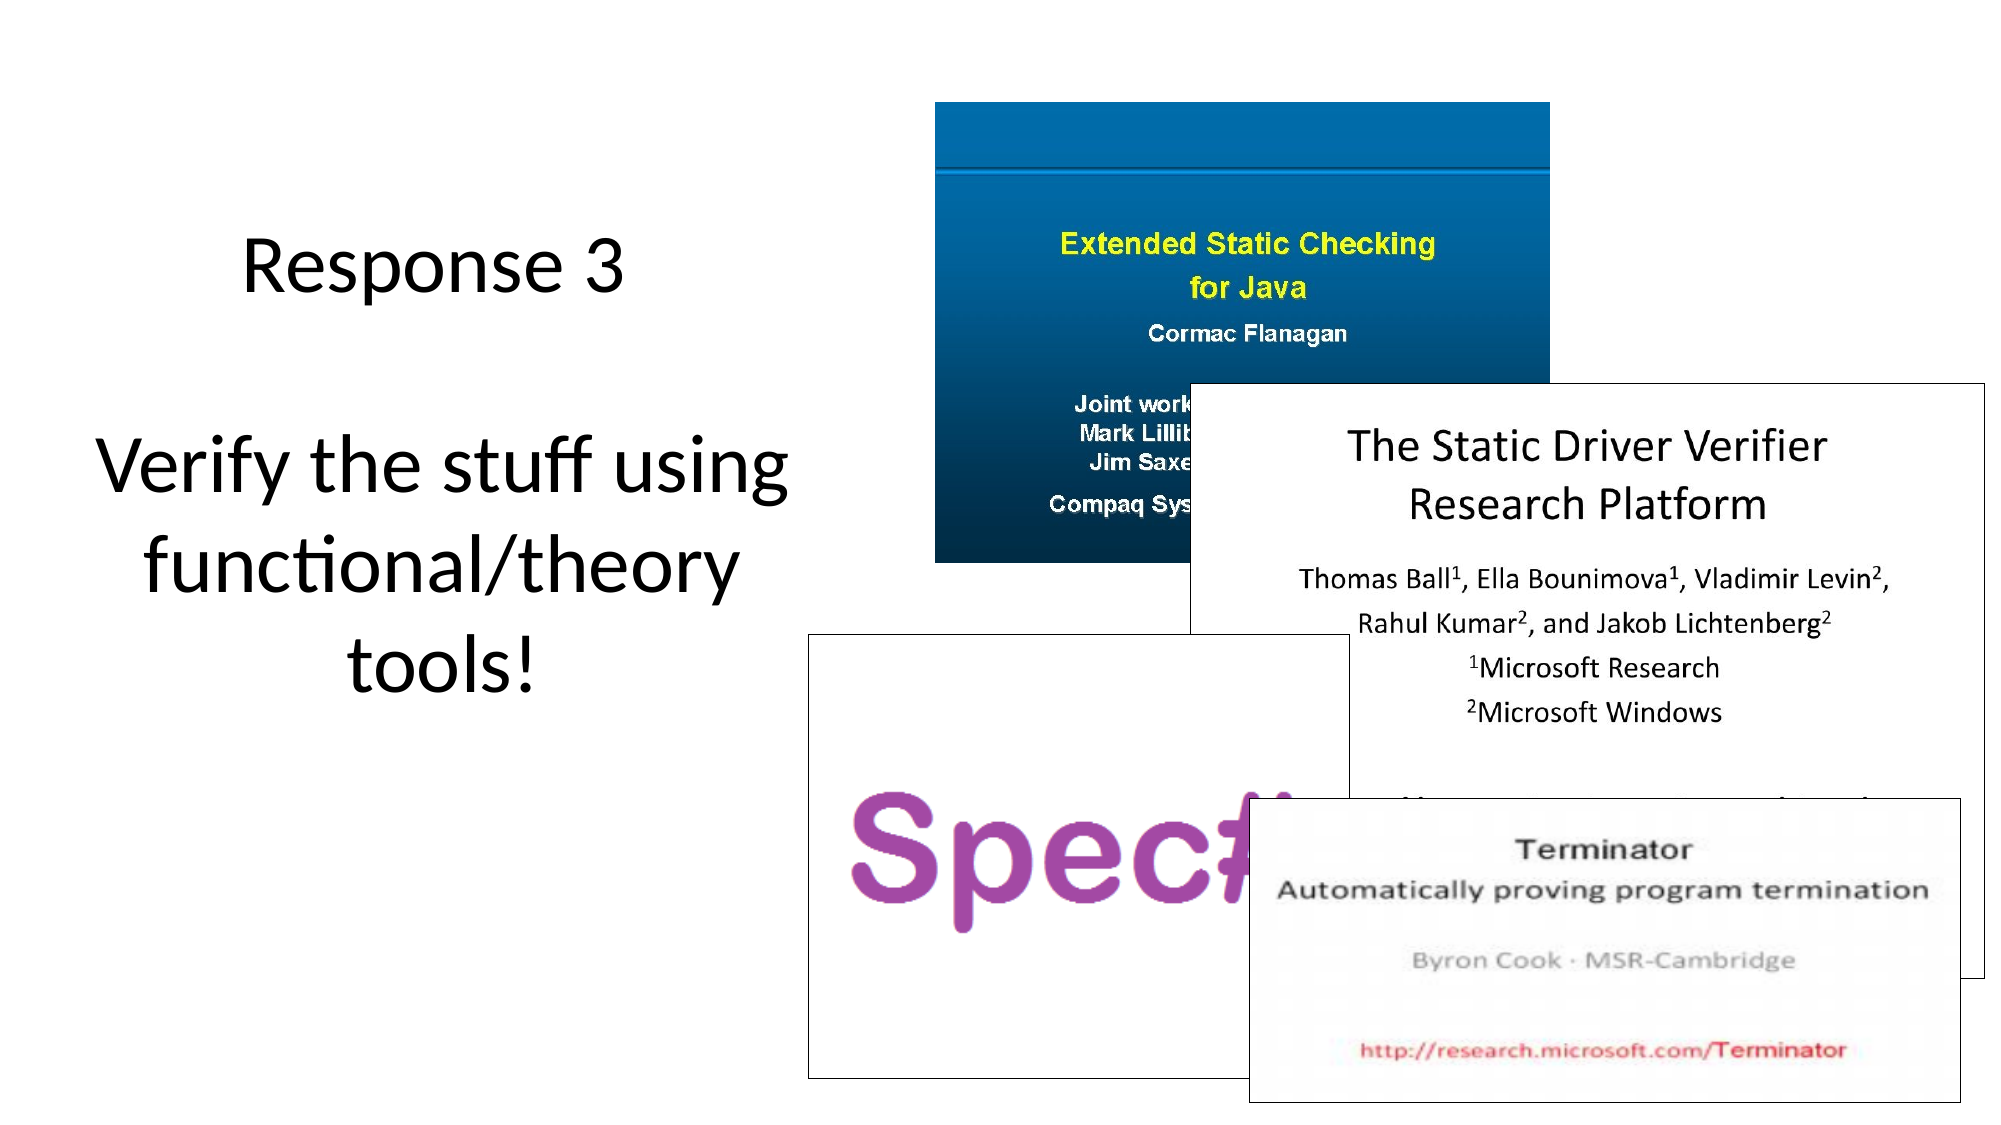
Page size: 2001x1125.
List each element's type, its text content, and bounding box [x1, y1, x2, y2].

picture [808, 102, 1985, 1103]
text_box Response 3 Verify the stuff using functional/theory tools! [77, 201, 809, 917]
